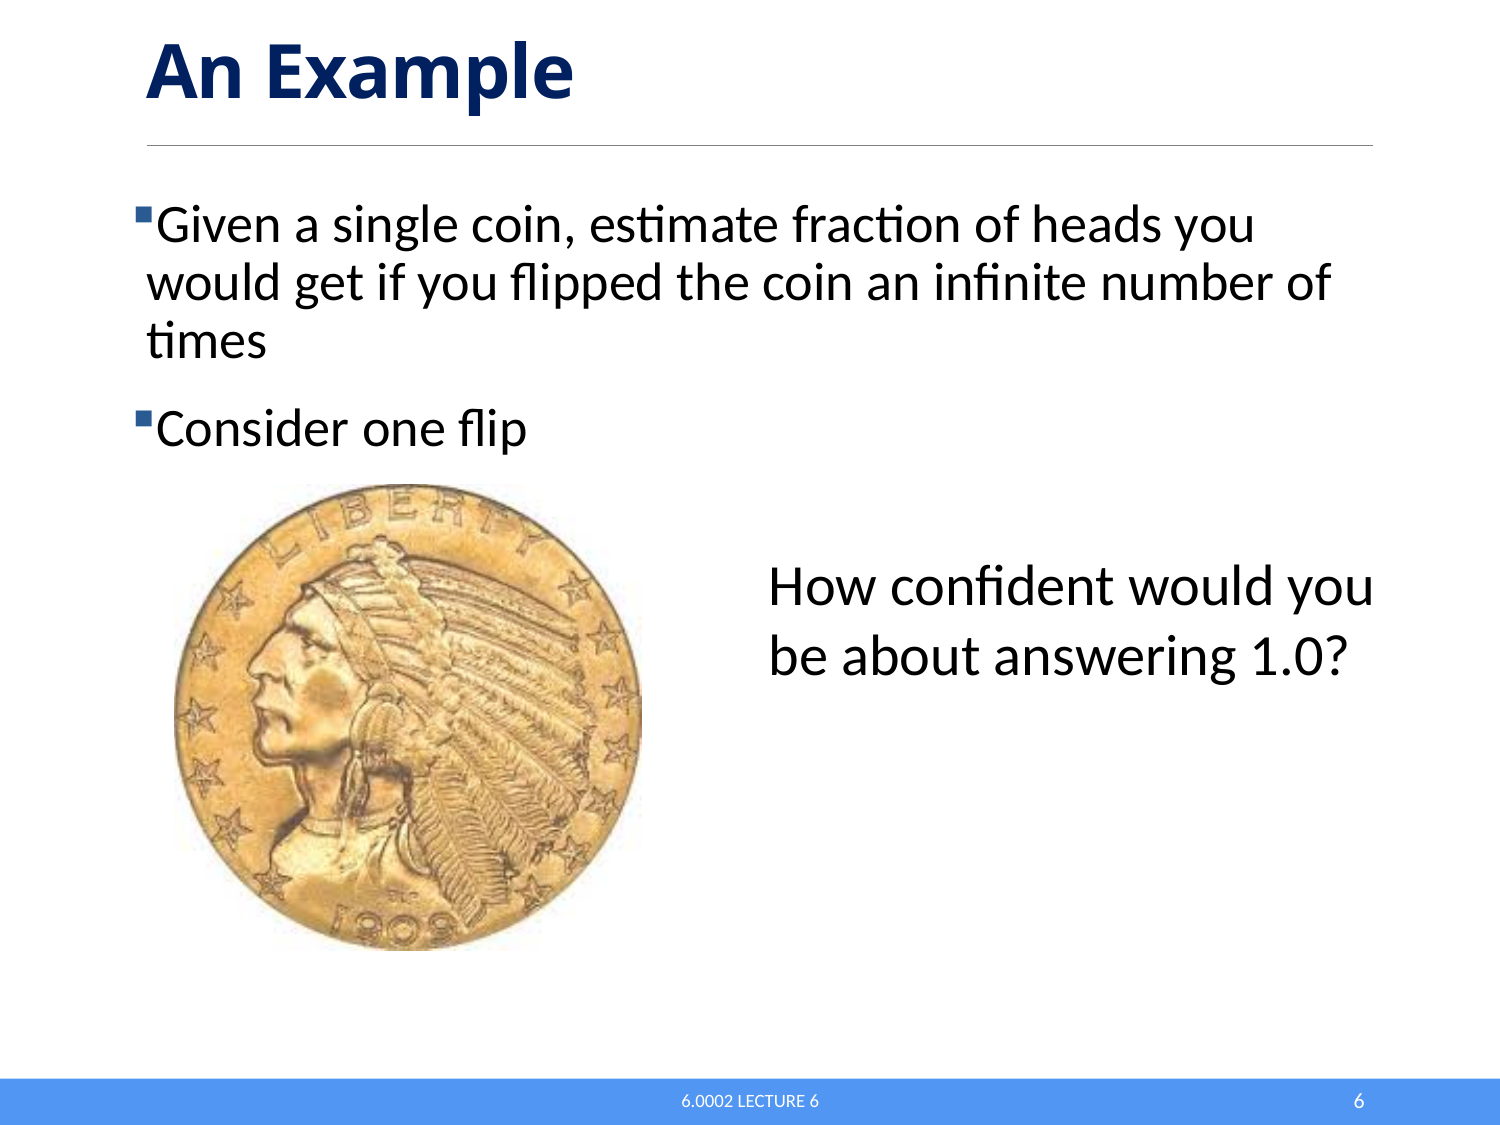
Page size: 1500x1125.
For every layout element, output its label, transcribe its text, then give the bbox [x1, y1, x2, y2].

text_box How confident would you be about answering 1.0? [754, 539, 1391, 695]
footer 6.0002 Lecture 6 [453, 1069, 1047, 1125]
list Given a single coin, estimate fraction of heads you would get if you flipped the coin an infinite number of times Consider one flip [131, 187, 1369, 1003]
picture [174, 483, 643, 952]
title An Example [131, 42, 1369, 122]
slide_number 6 [1218, 1069, 1380, 1125]
